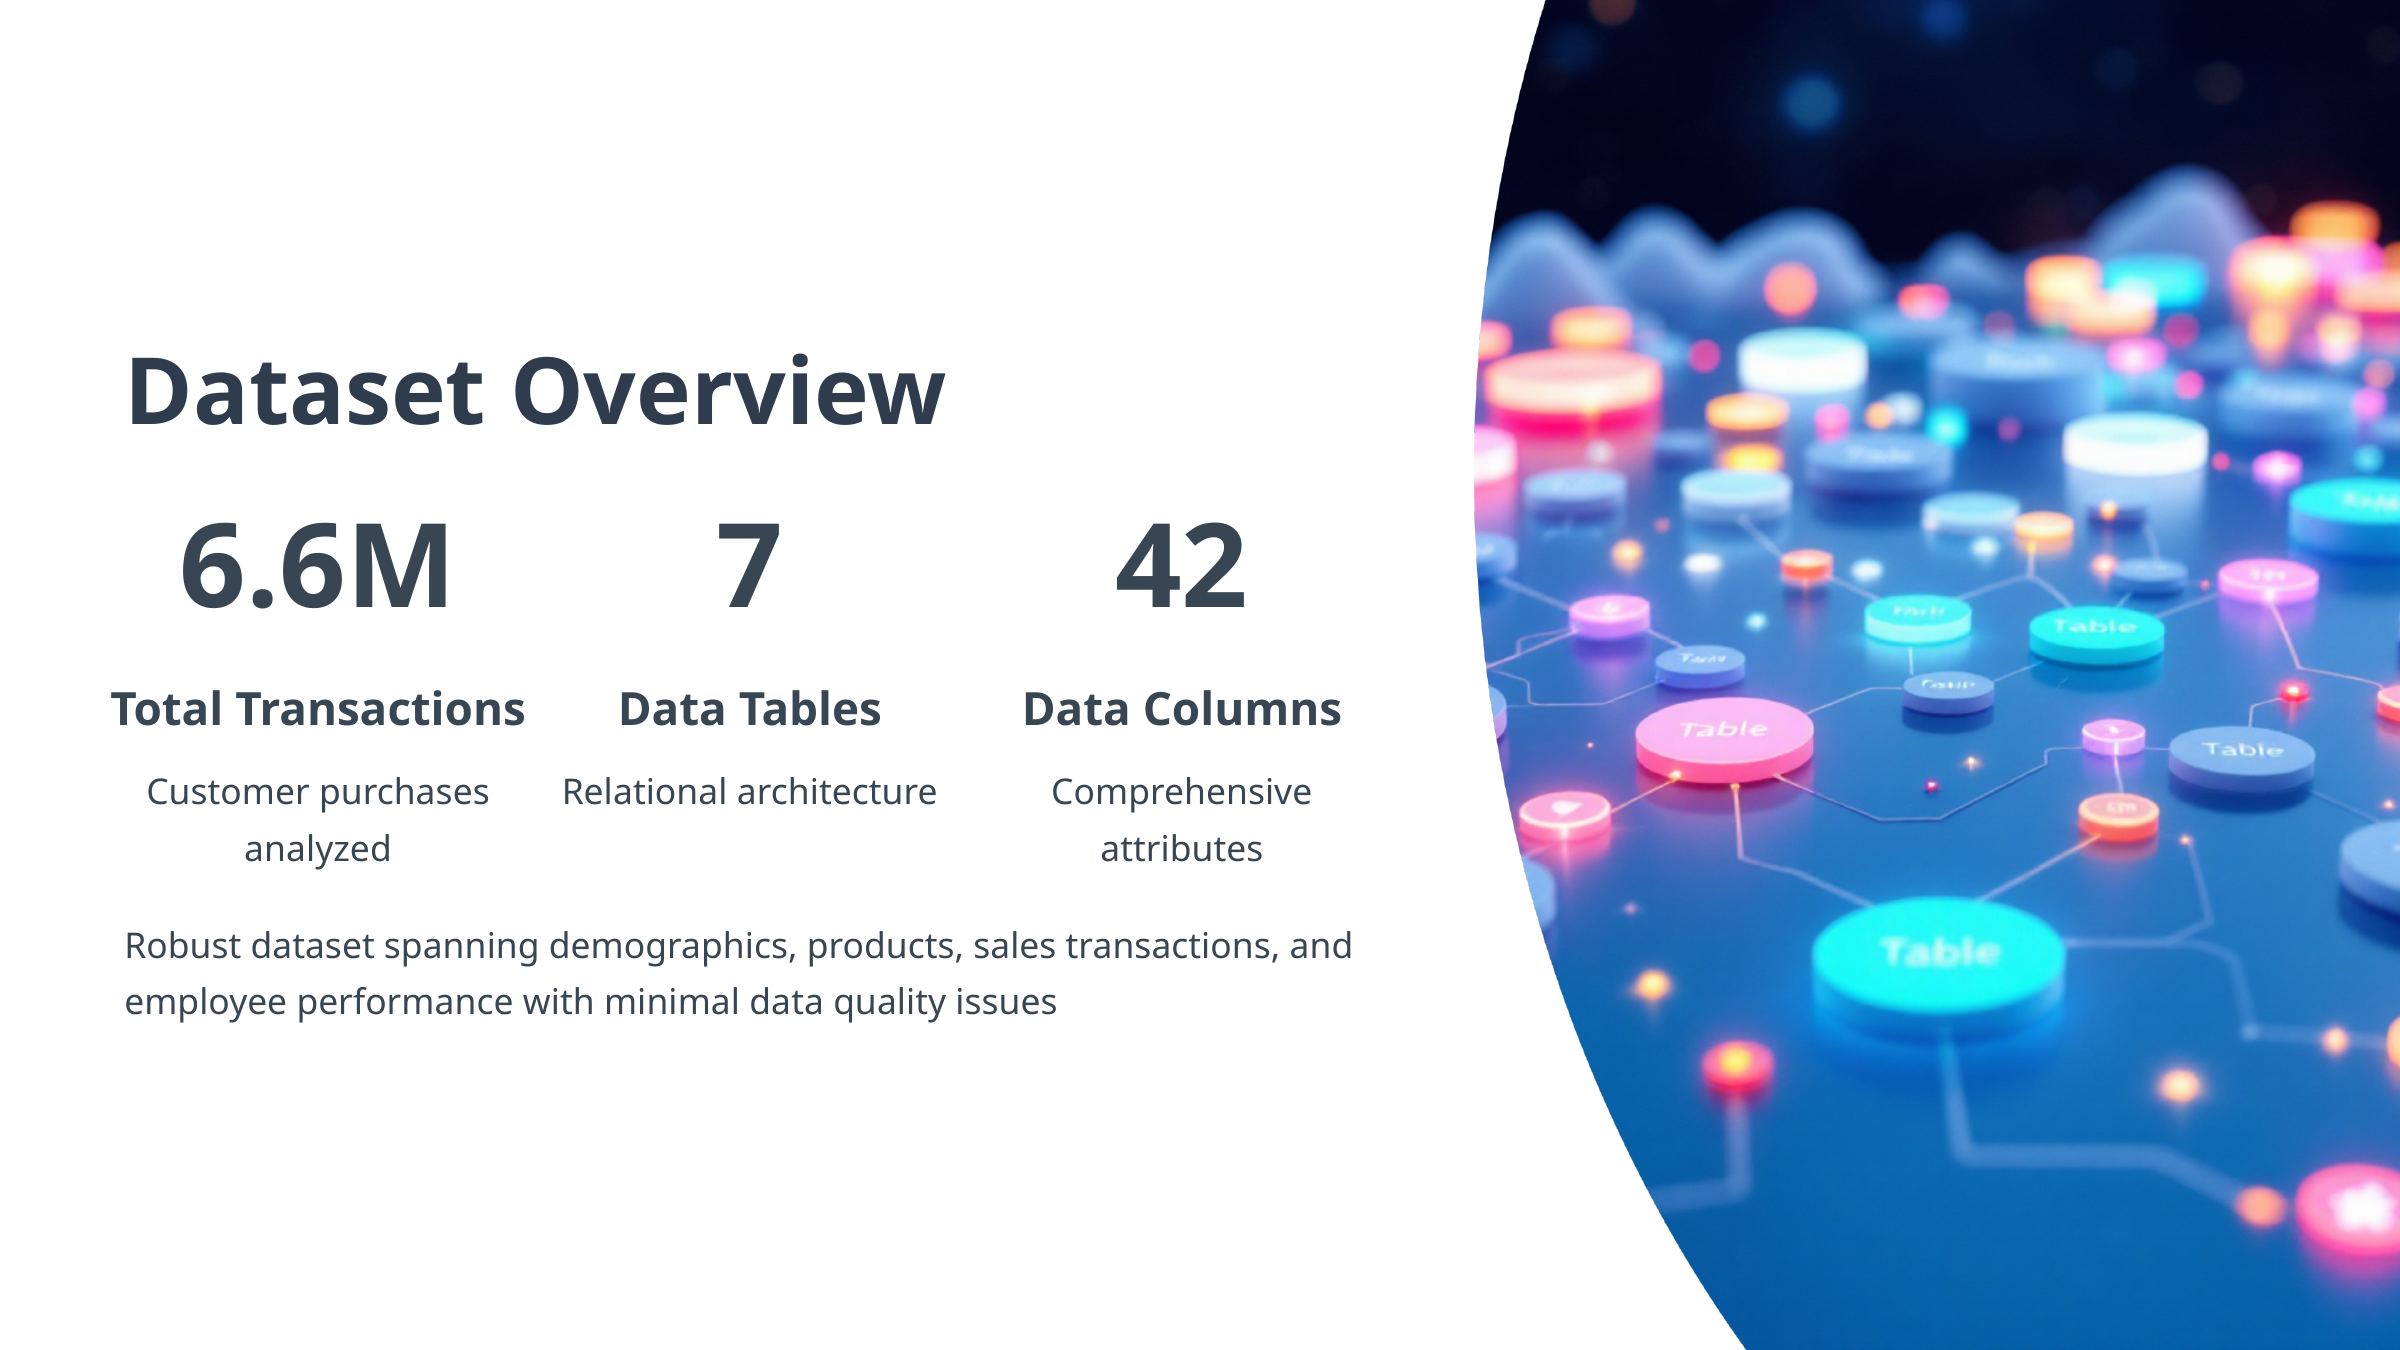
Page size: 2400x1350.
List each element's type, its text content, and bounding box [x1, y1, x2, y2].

text_box Data Tables [556, 676, 944, 735]
text_box Data Columns [988, 676, 1376, 735]
text_box Comprehensive attributes [988, 755, 1376, 870]
text_box Robust dataset spanning demographics, products, sales transactions, and employee performance with minimal data quality issues [124, 909, 1376, 1024]
text_box 42 [988, 514, 1376, 632]
text_box Total Transactions [124, 676, 512, 735]
text_box Customer purchases analyzed [124, 755, 512, 870]
picture [1454, 0, 2400, 1350]
text_box Dataset Overview [124, 326, 1060, 444]
text_box 7 [556, 514, 944, 632]
text_box 6.6M [124, 514, 512, 632]
text_box Relational architecture [556, 755, 944, 870]
